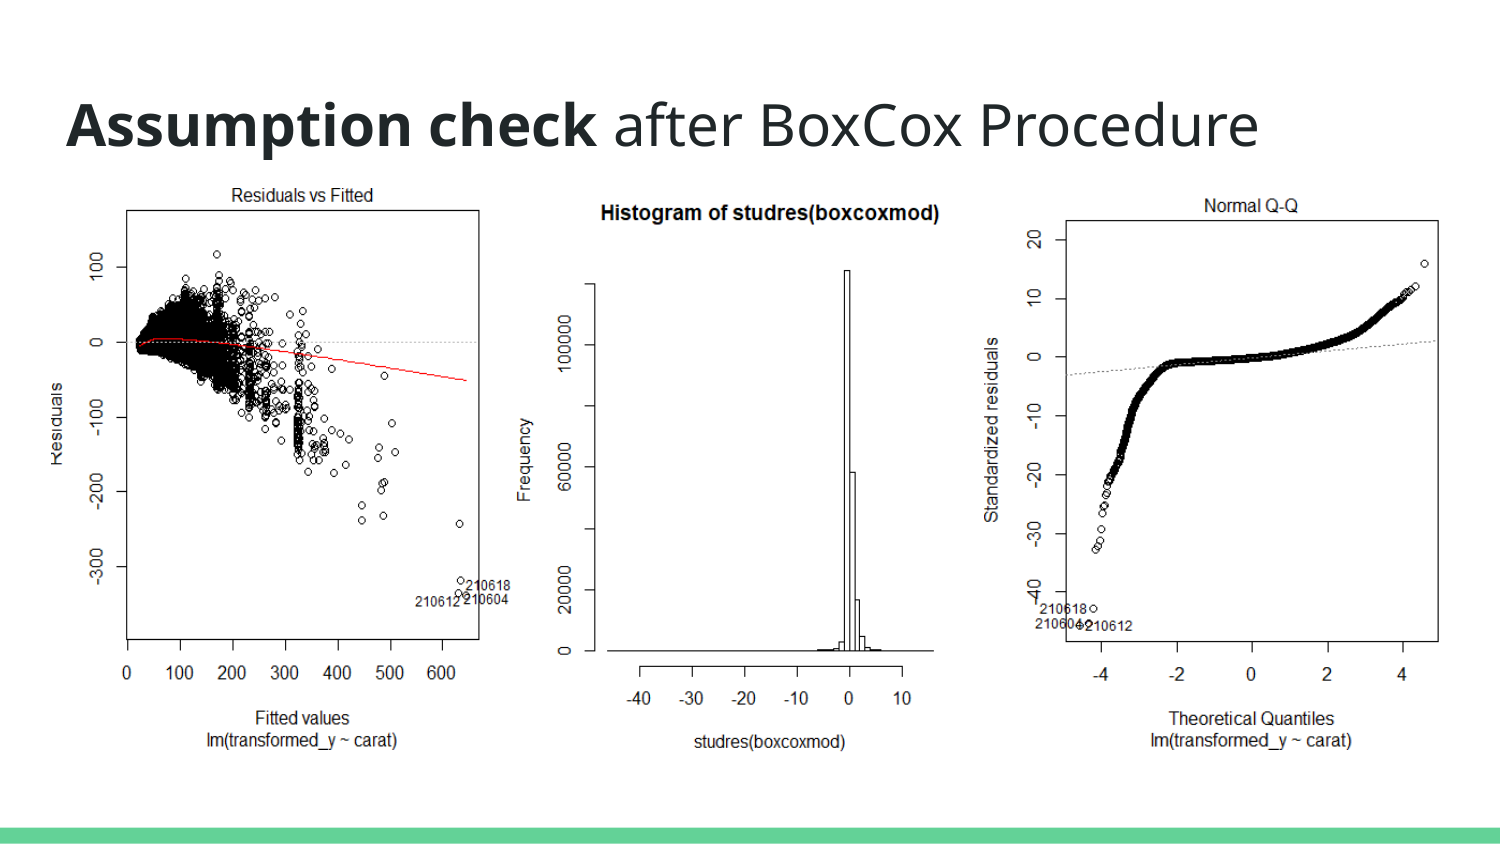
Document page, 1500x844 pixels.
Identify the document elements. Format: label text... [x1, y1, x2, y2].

picture [984, 194, 1450, 750]
picture [50, 188, 980, 759]
title Assumption check after BoxCox Procedure [51, 72, 1449, 167]
